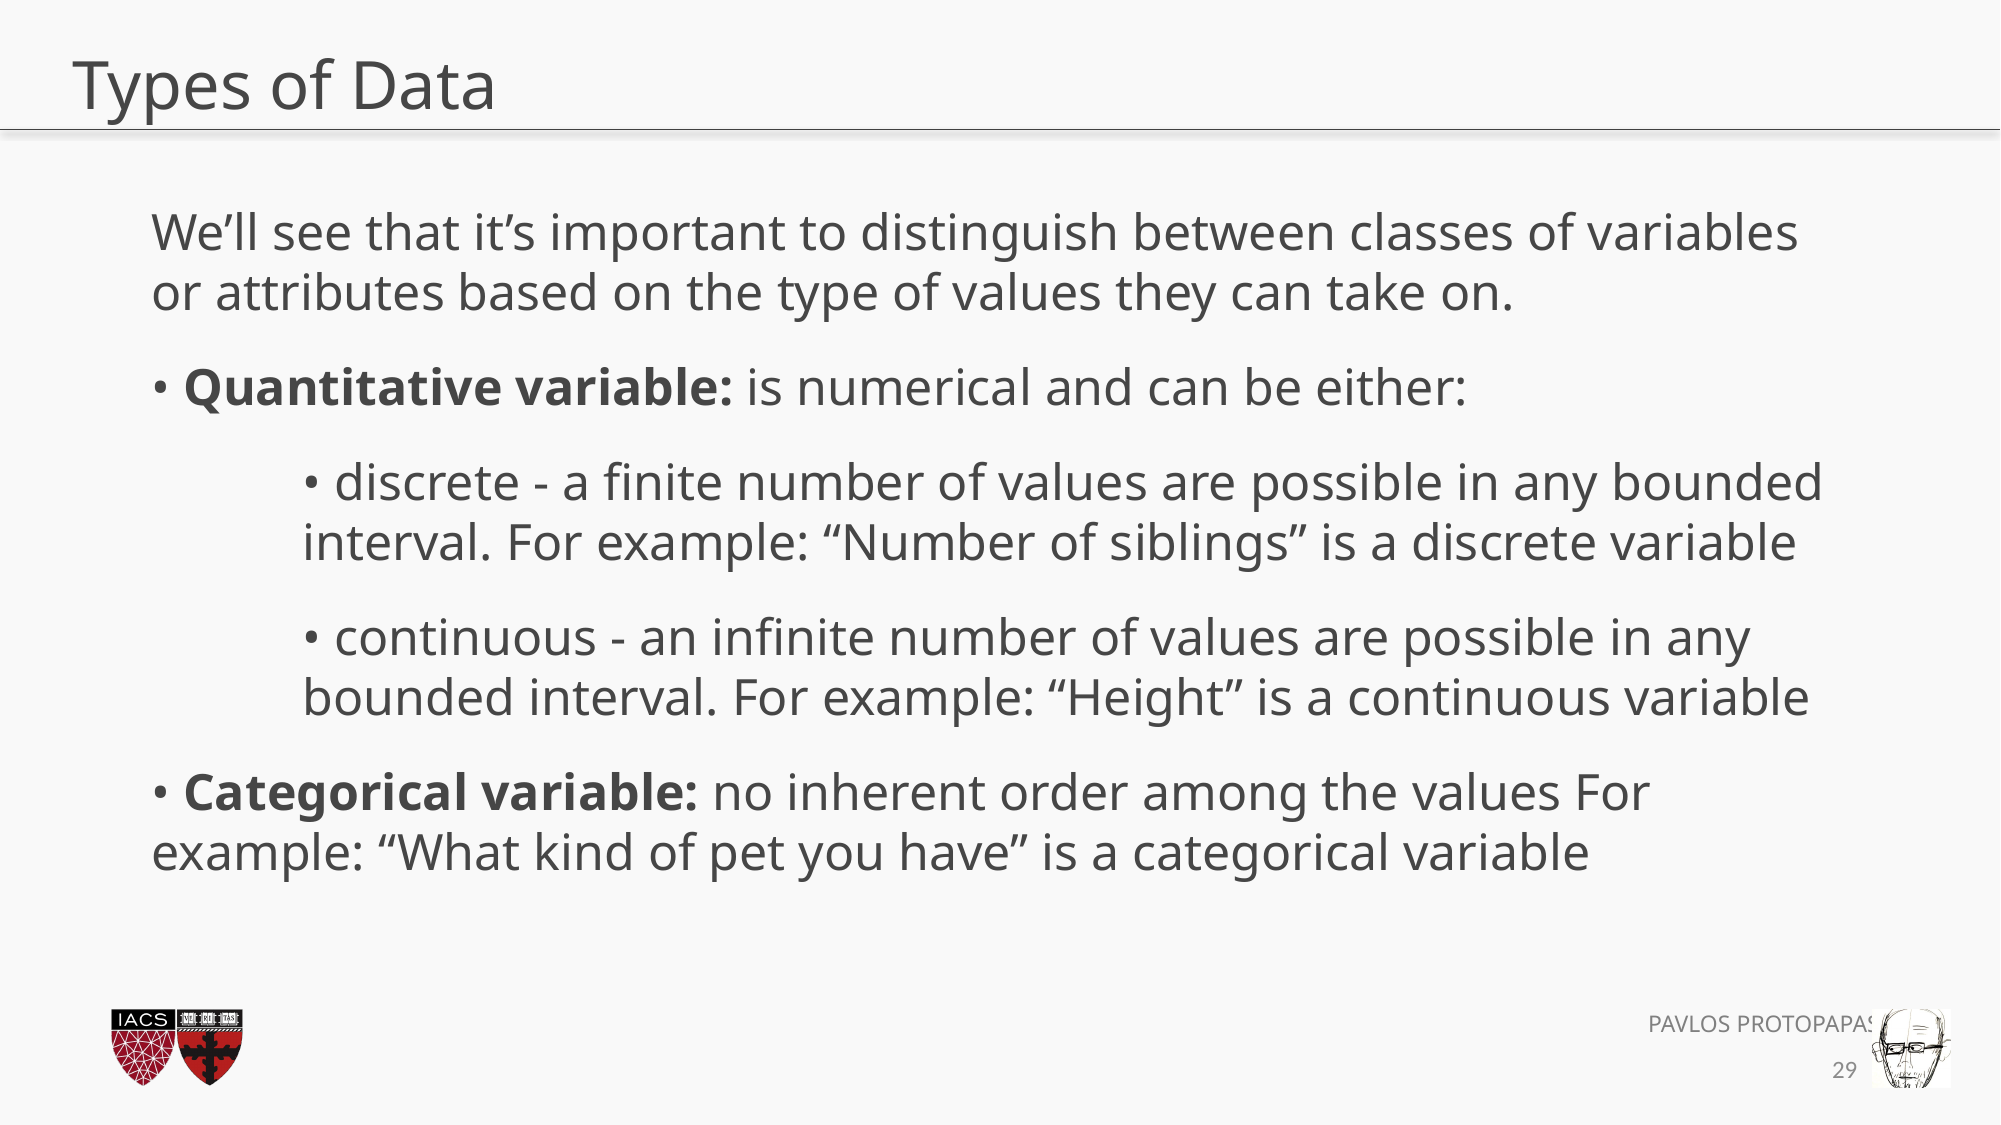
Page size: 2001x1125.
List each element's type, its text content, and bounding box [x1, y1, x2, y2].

picture [109, 1009, 243, 1086]
slide_number 28 [1405, 1038, 1873, 1099]
title Types of Data [57, 35, 1943, 162]
picture [1872, 1009, 1951, 1088]
list We’ll see that it’s important to distinguish between classes of variables or attributes based on the type of values they can take on. • Quantitative variable: is numerical and can be either: • discrete - a finite number of values are possible in any bounded interval. For example: “Number of siblings” is a discrete variable • continuous - an infinite number of values are possible in any bounded interval. For example: “Height” is a continuous variable • Categorical variable: no inherent order among the values For example: “What kind of pet you have” is a categorical variable [136, 193, 1873, 540]
